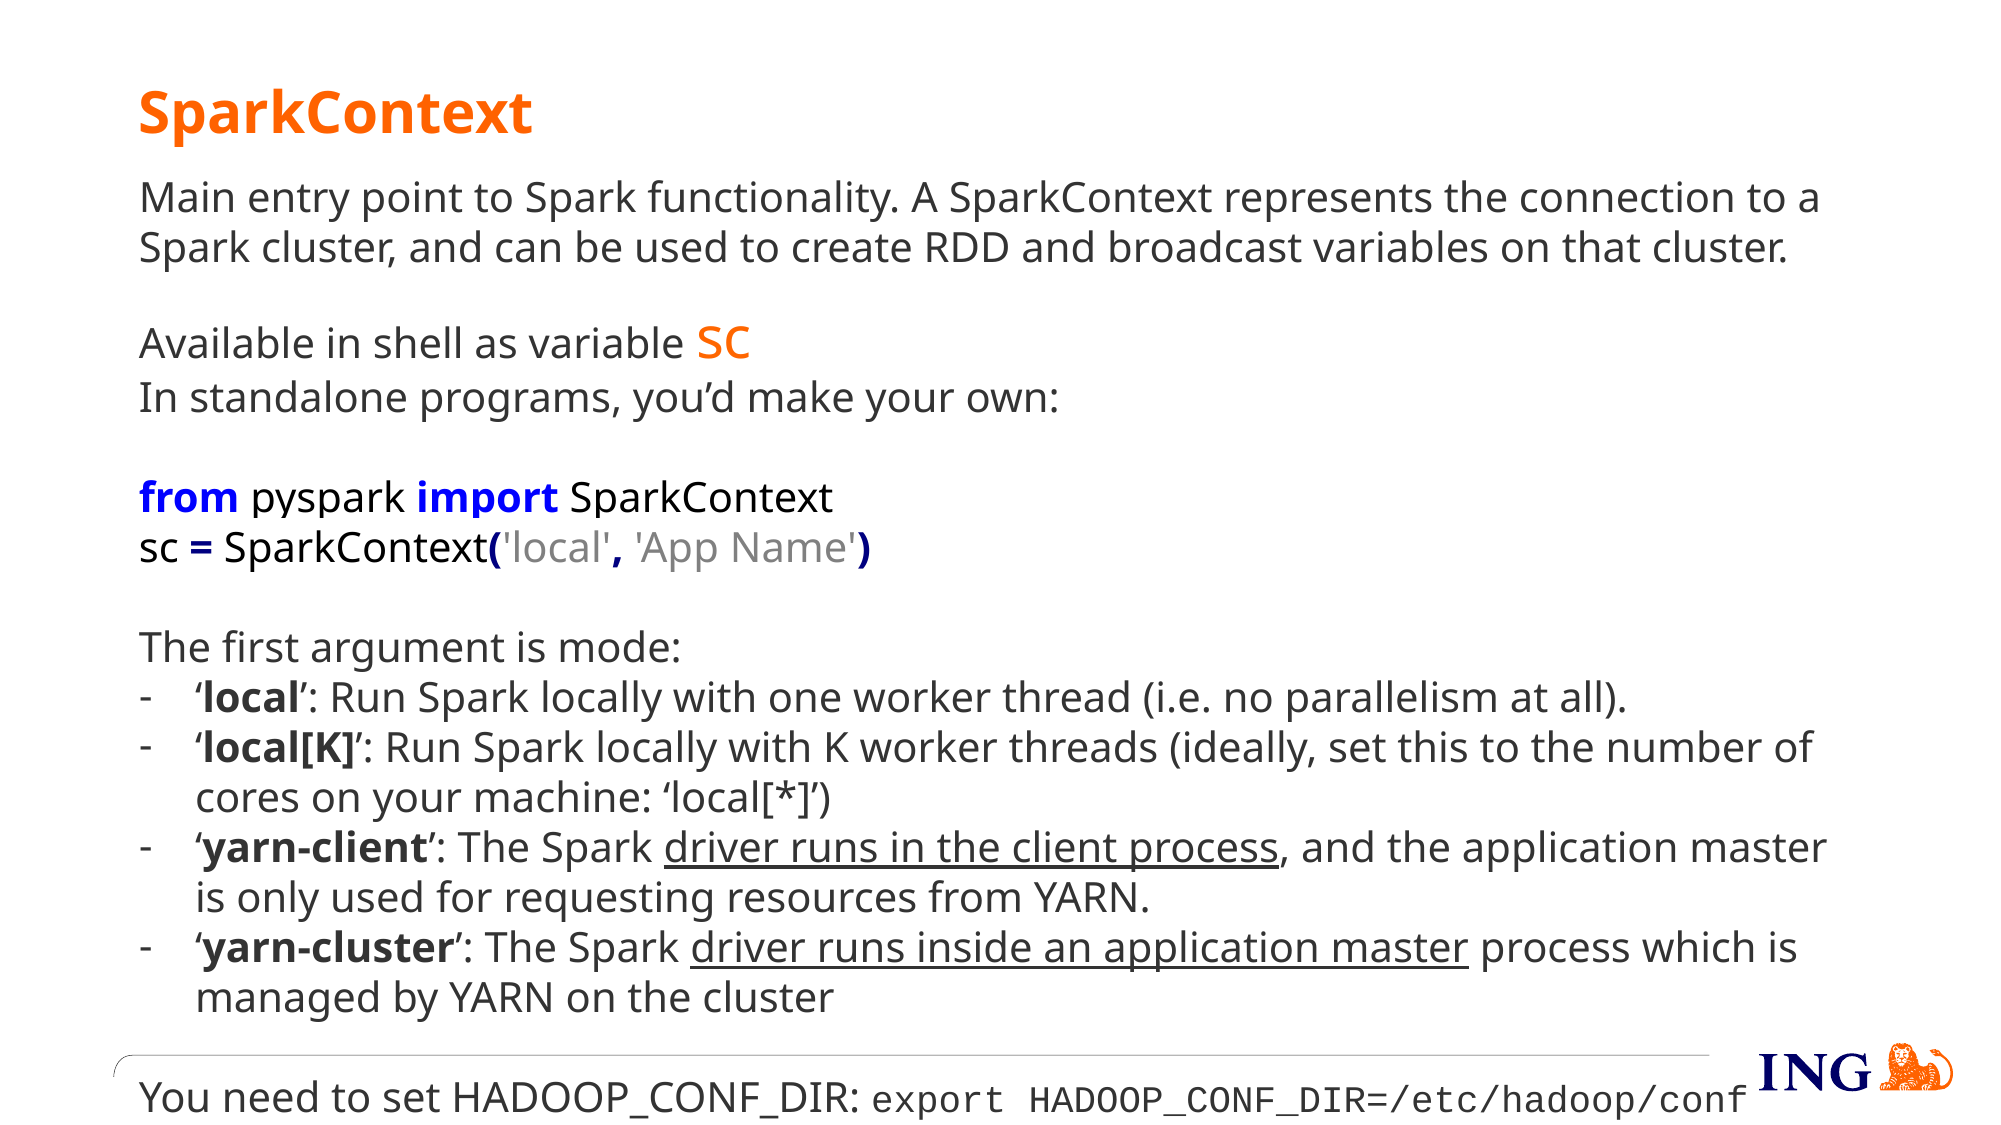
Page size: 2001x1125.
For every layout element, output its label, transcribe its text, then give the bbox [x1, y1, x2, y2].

title SparkContext [138, 46, 1860, 170]
list Main entry point to Spark functionality. A SparkContext represents the connection to a Spark cluster, and can be used to create RDD and broadcast variables on that cluster. Available in shell as variable sc In standalone programs, you’d make your own: from pyspark import SparkContext sc = SparkContext('local', 'App Name') The first argument is mode: ‘local’: Run Spark locally with one worker thread (i.e. no parallelism at all). ‘local[K]’: Run Spark locally with K worker threads (ideally, set this to the number of cores on your machine: ‘local[*]’) ‘yarn-client’: The Spark driver runs in the client process, and the application master is only used for requesting resources from YARN. ‘yarn-cluster’: The Spark driver runs inside an application master process which is managed by YARN on the cluster You need to set HADOOP_CONF_DIR: export HADOOP_CONF_DIR=/etc/hadoop/conf [138, 170, 1860, 1018]
